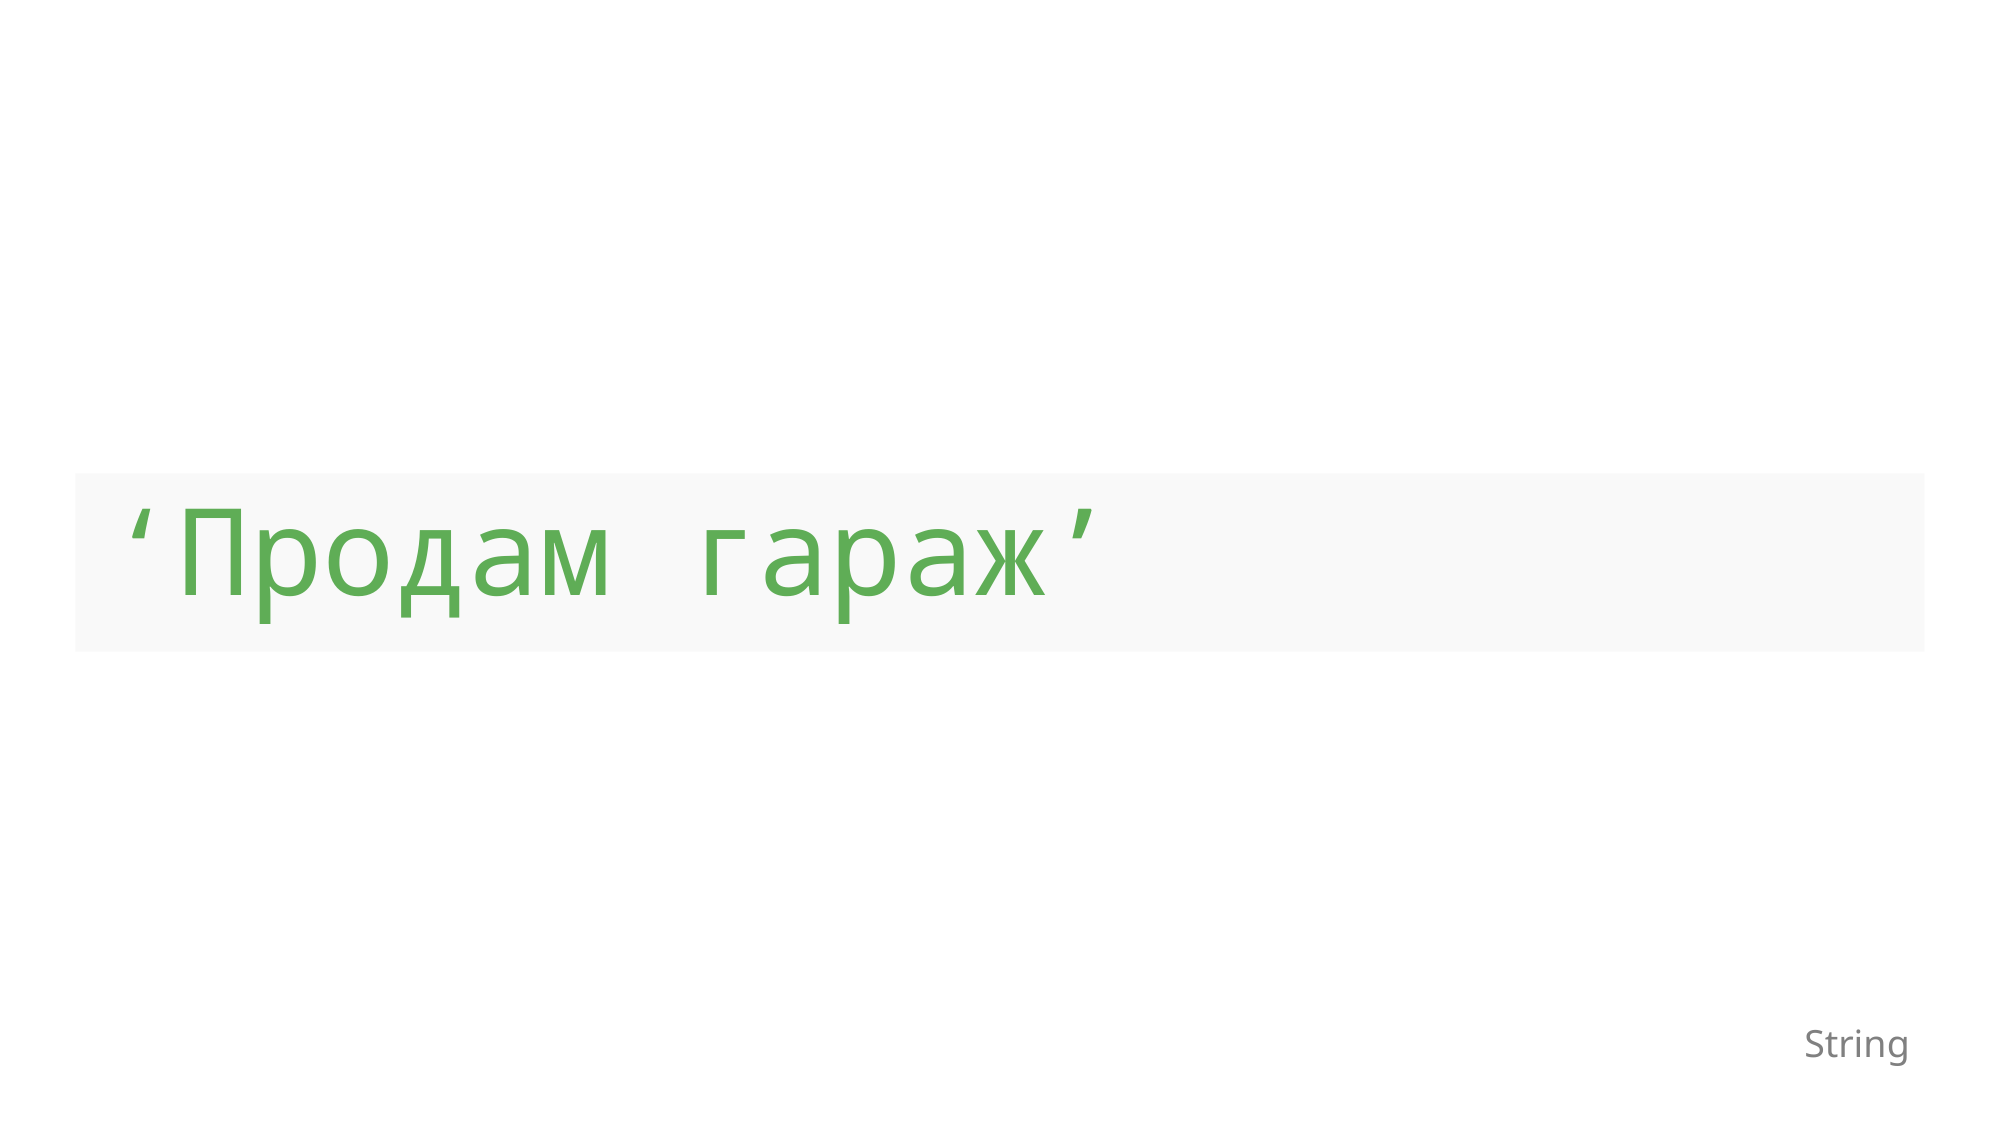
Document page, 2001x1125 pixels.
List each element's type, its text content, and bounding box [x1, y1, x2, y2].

list String [75, 1017, 1925, 1081]
list ‘Продам гараж’ [75, 473, 1925, 652]
